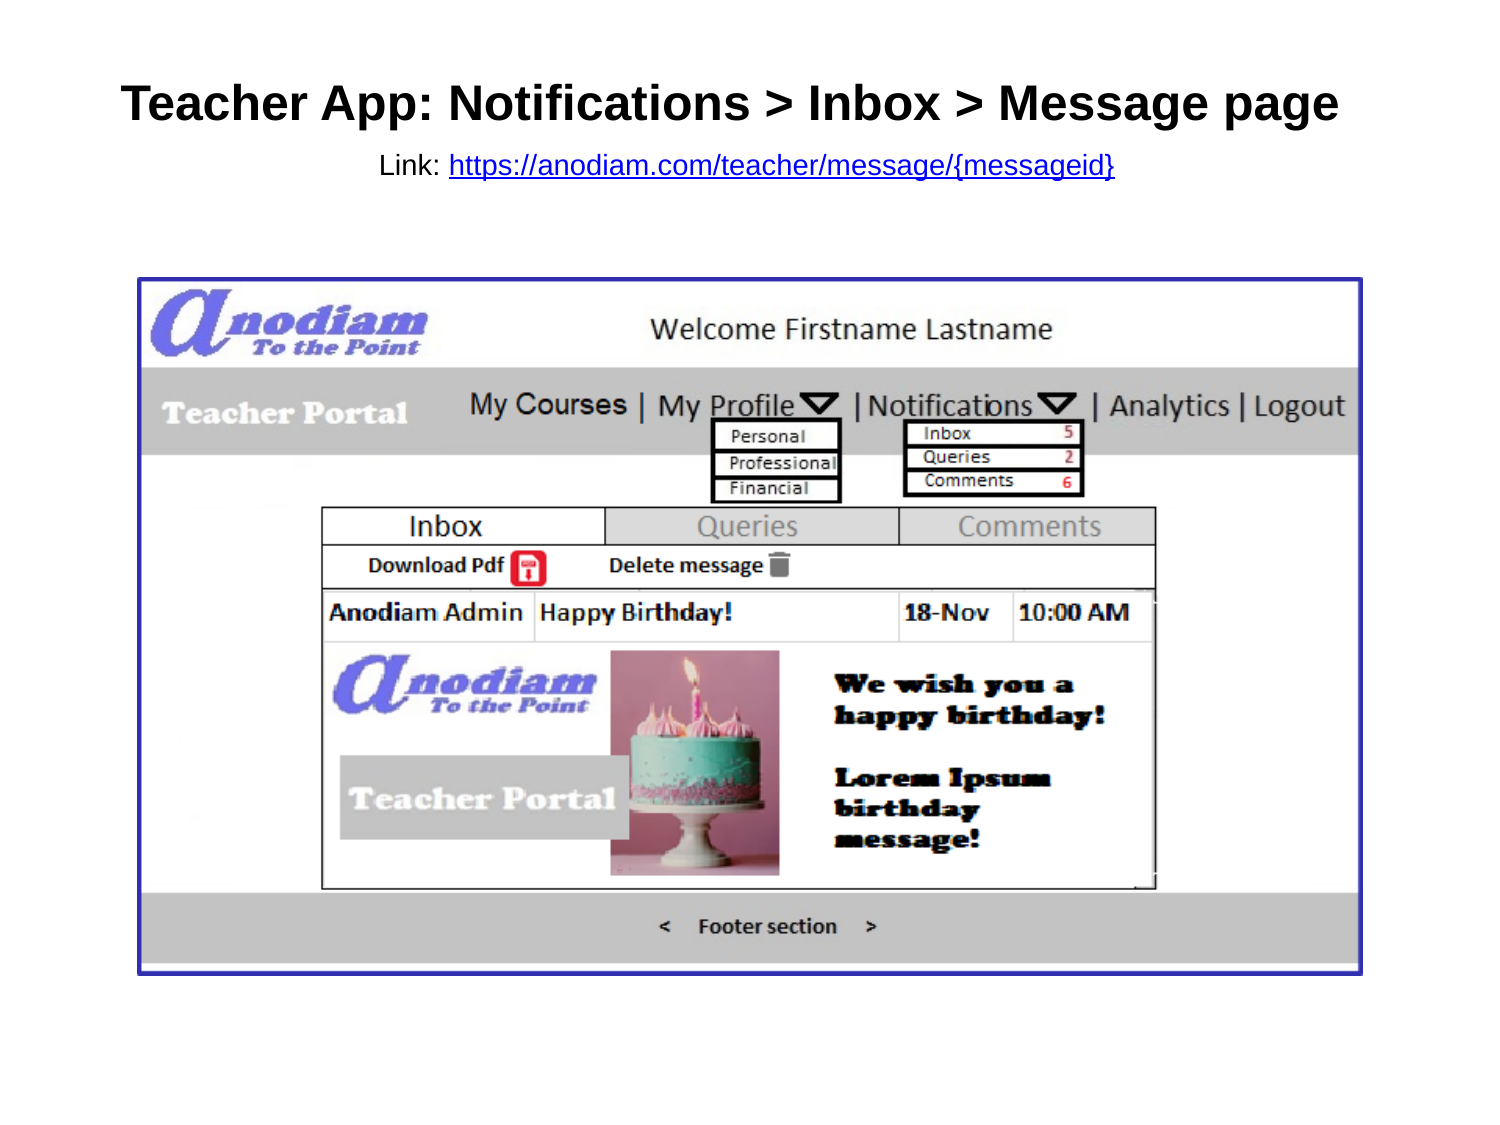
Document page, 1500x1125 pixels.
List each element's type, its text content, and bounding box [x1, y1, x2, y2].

picture [137, 277, 1363, 977]
text_box Link: https://anodiam.com/teacher/message/{messageid} [70, 139, 1424, 189]
text_box Teacher App: Notifications > Inbox > Message page [105, 54, 1356, 139]
